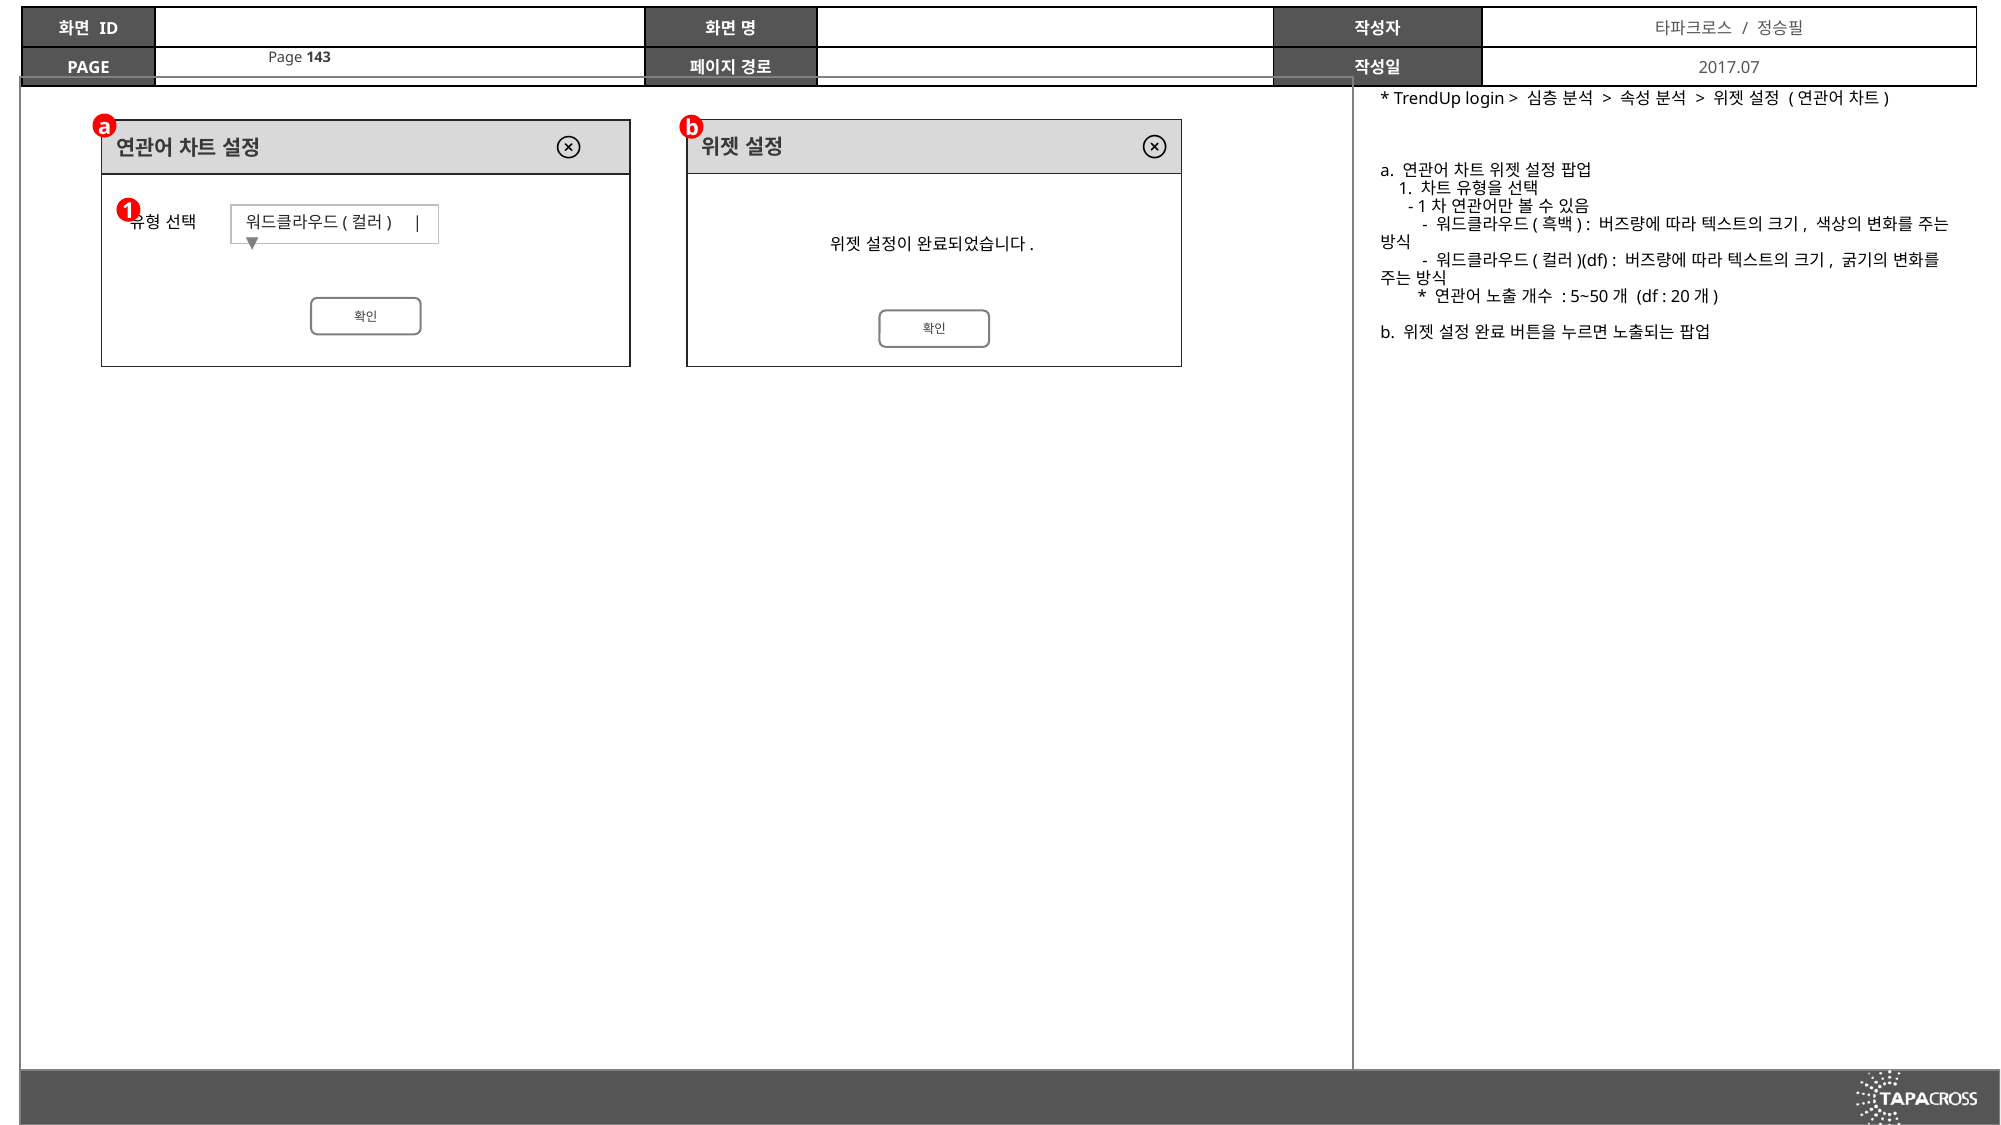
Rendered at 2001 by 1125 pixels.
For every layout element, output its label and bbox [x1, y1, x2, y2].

picture [1855, 1064, 1977, 1125]
text_box [91, 112, 631, 368]
text_box [678, 113, 1182, 367]
picture [555, 134, 582, 161]
list [1365, 82, 1977, 1053]
